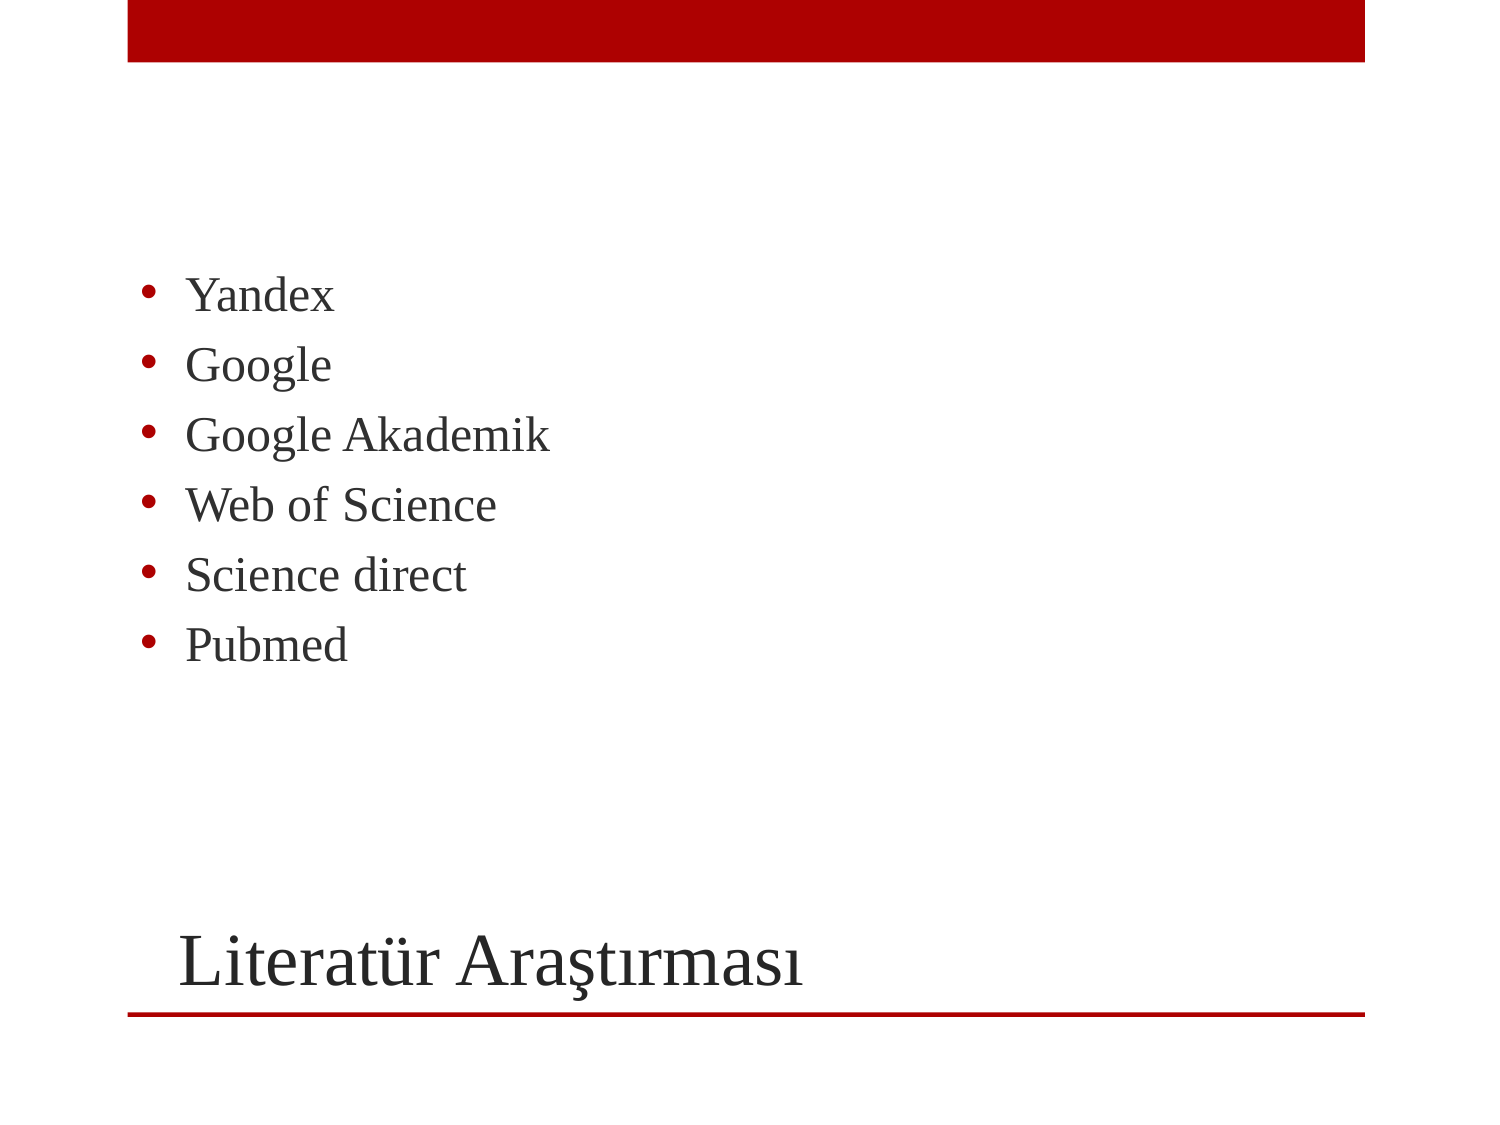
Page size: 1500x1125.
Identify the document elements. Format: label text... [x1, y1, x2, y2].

list Yandex Google Google Akademik Web of Science Science direct Pubmed [125, 112, 1363, 750]
title Literatür Araştırması [164, 862, 1172, 1008]
